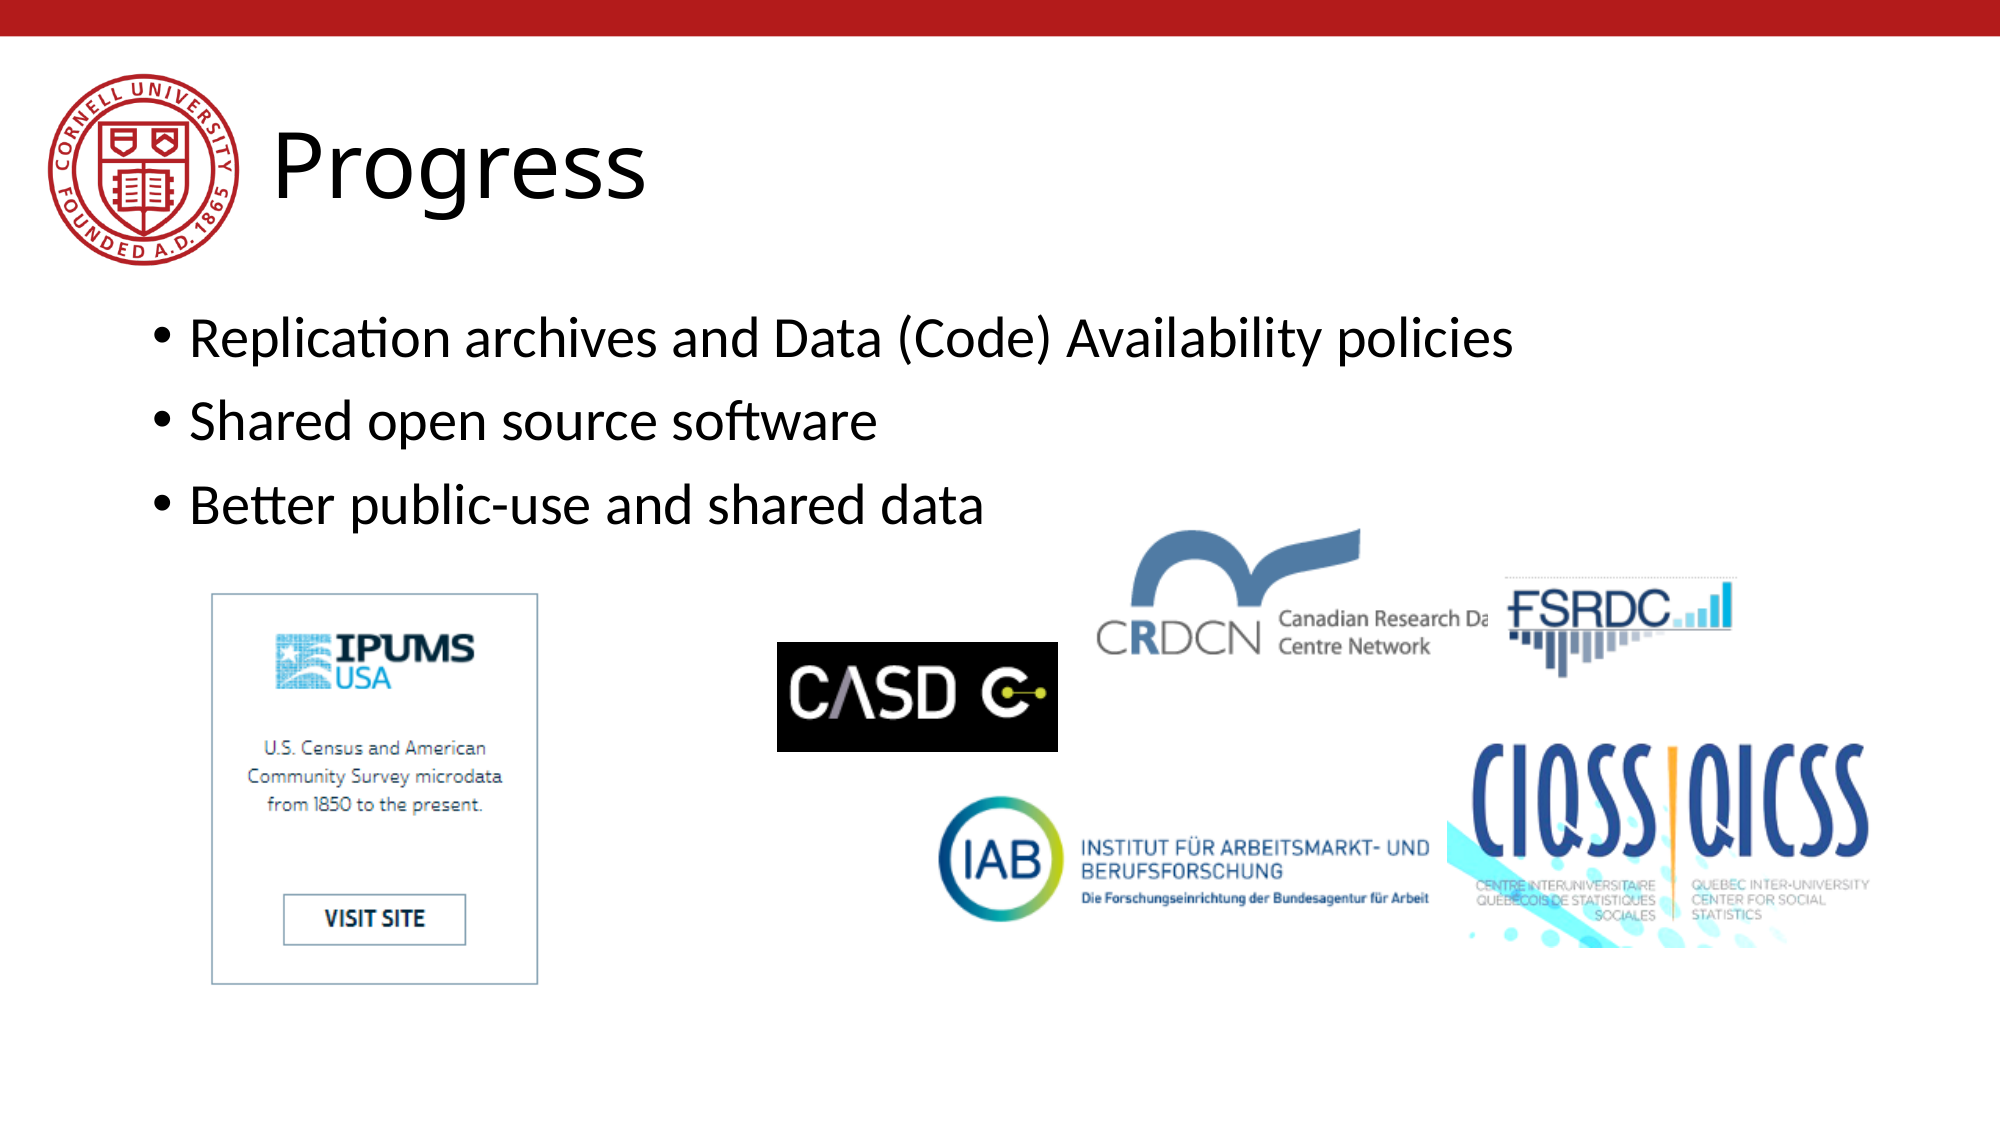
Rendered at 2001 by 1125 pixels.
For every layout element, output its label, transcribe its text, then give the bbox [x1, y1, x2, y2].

picture [39, 65, 255, 274]
picture [1077, 510, 1767, 683]
list Replication archives and Data (Code) Availability policies Shared open source software Better public-use and shared data [137, 299, 1863, 1014]
picture [199, 581, 554, 996]
picture [917, 722, 1892, 948]
picture [777, 642, 1058, 752]
title Progress [255, 59, 1860, 278]
